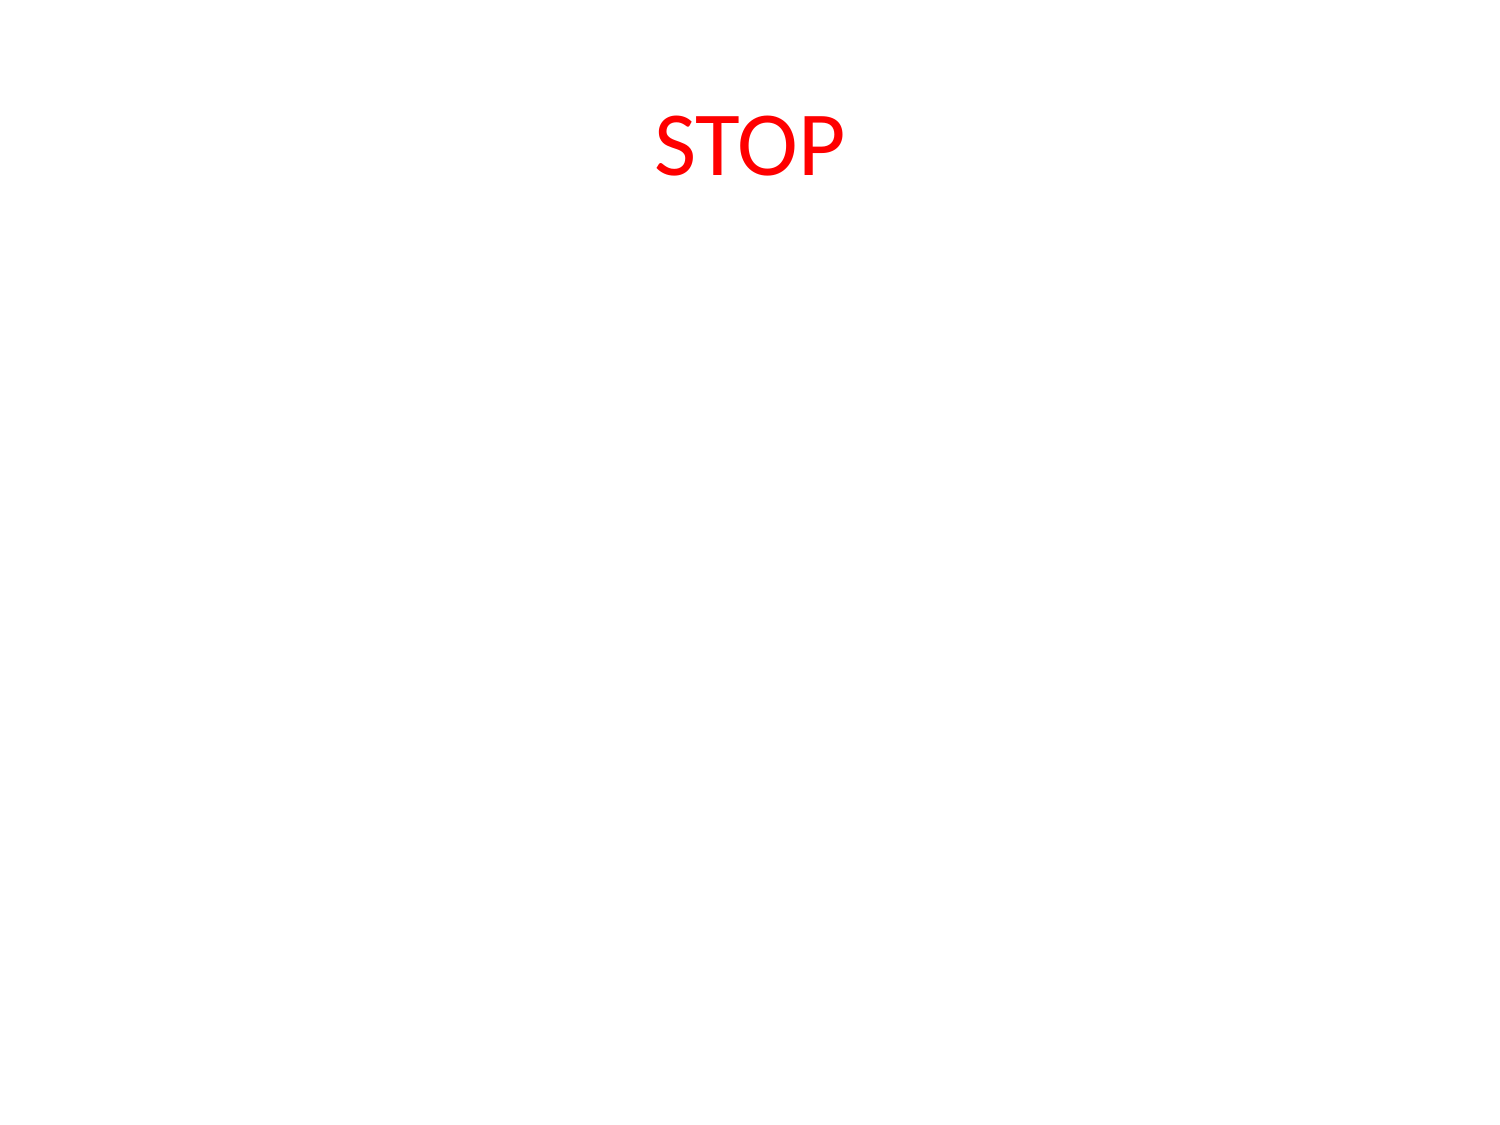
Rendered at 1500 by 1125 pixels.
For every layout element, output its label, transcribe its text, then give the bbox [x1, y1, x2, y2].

title STOP [75, 45, 1425, 233]
